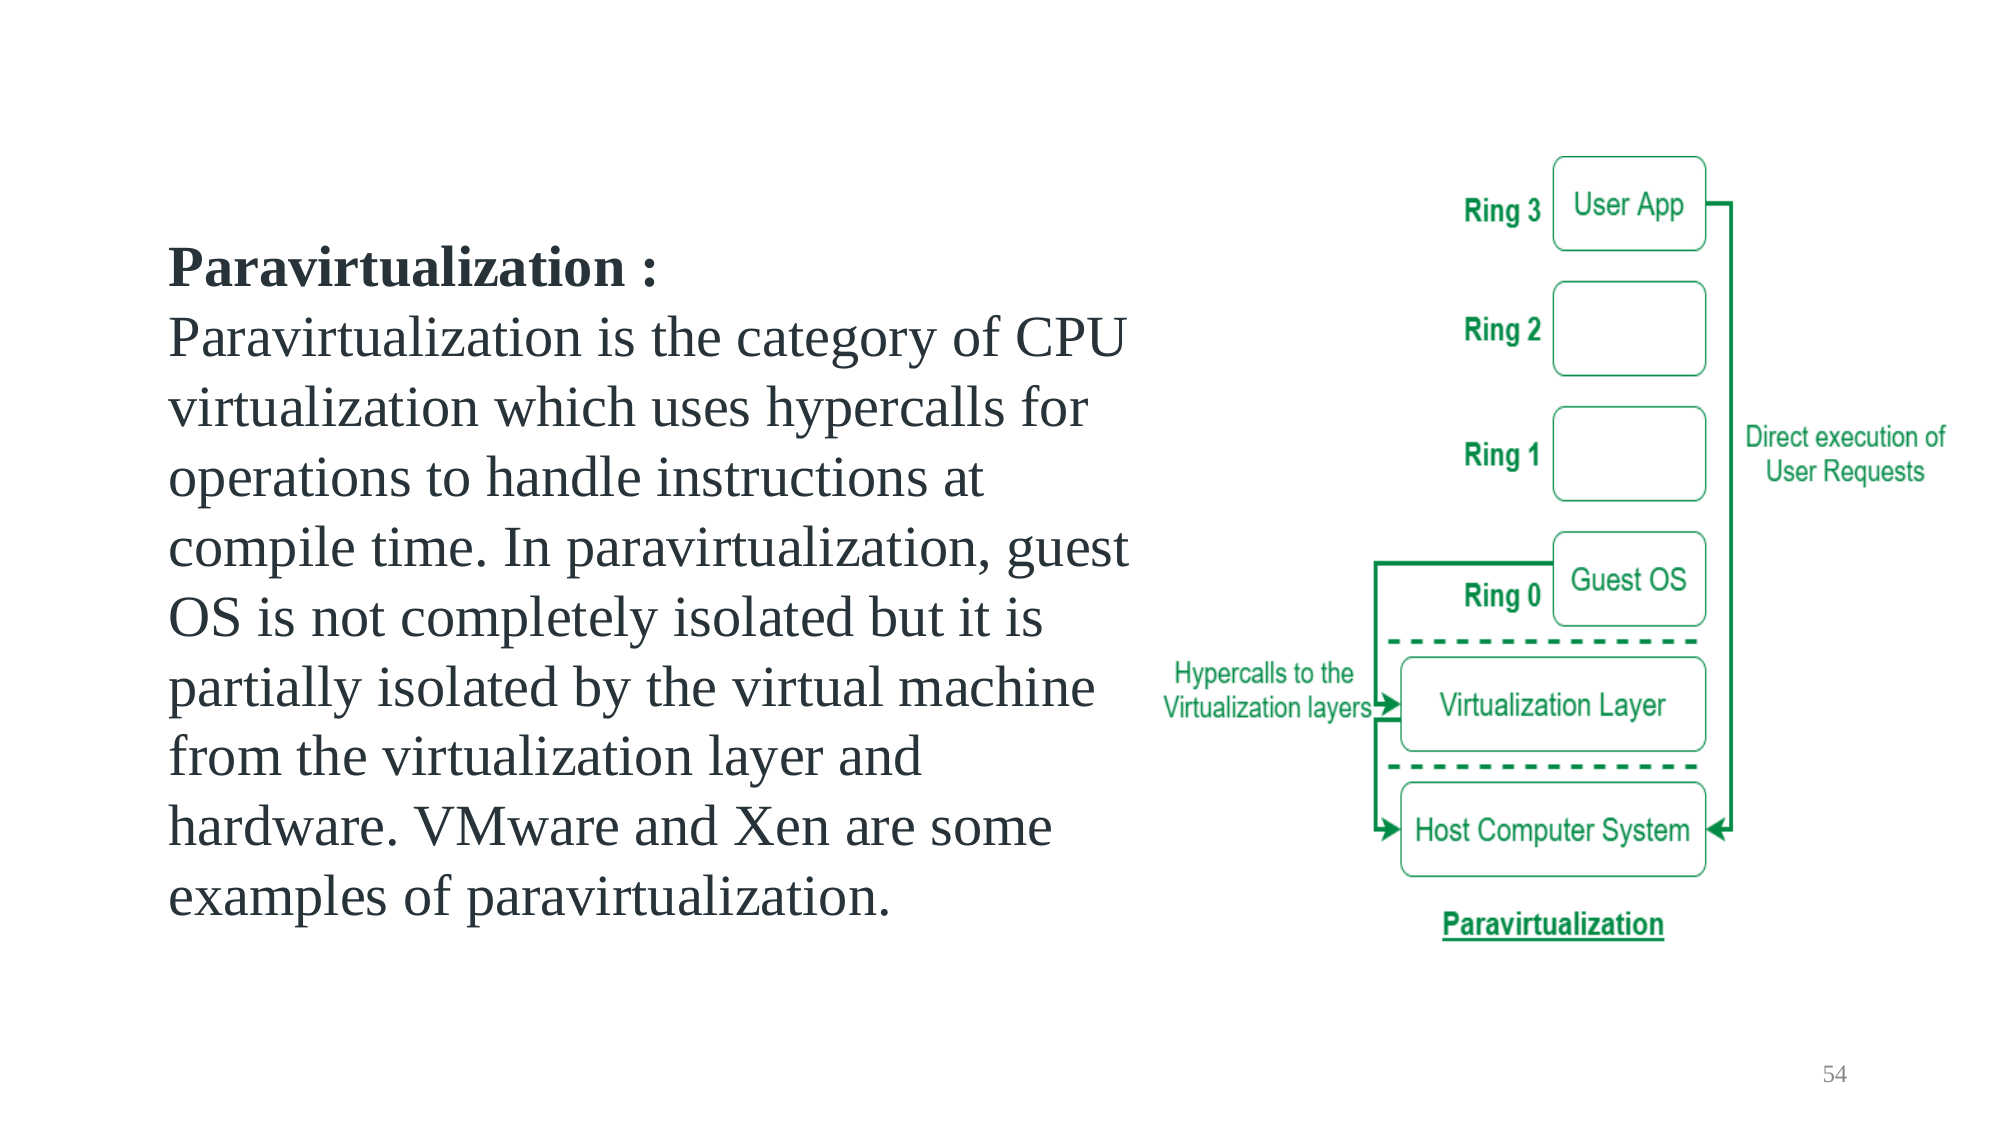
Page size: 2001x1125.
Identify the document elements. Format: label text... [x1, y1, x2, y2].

picture [1153, 156, 1955, 943]
text_box Paravirtualization : Paravirtualization is the category of CPU virtualization which uses hypercalls for operations to handle instructions at compile time. In paravirtualization, guest OS is not completely isolated but it is partially isolated by the virtual machine from the virtualization layer and hardware. VMware and Xen are some examples of paravirtualization. [153, 220, 1148, 935]
slide_number 54 [1412, 1042, 1863, 1103]
